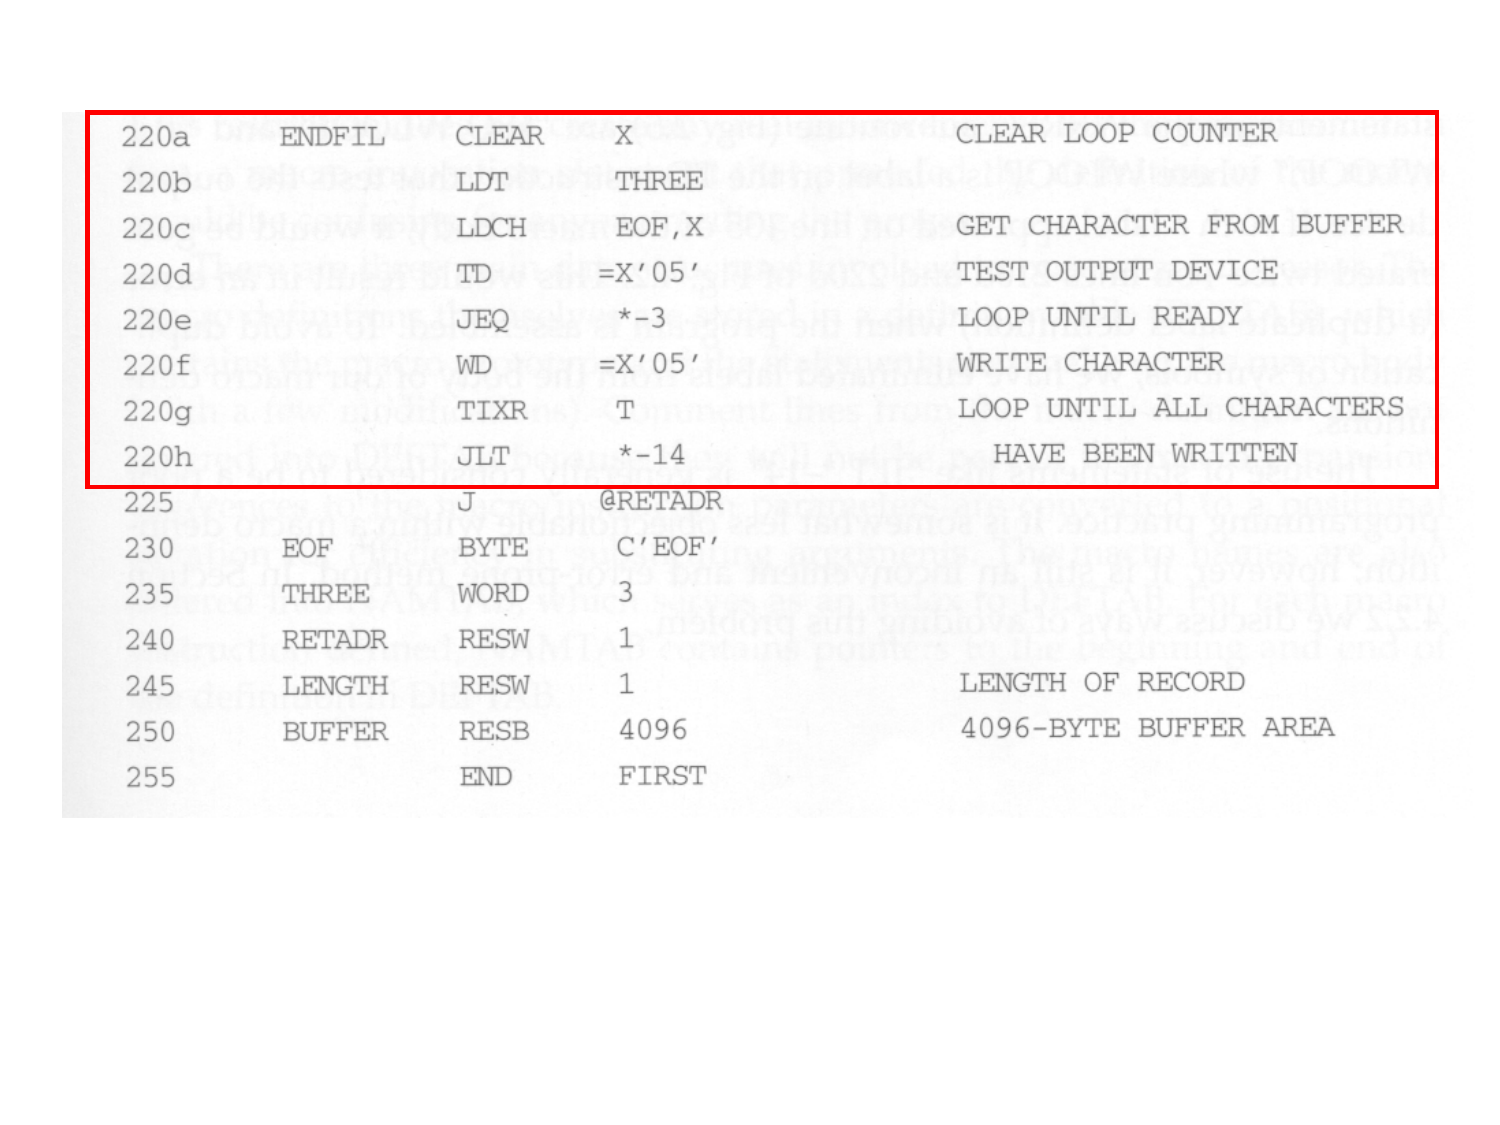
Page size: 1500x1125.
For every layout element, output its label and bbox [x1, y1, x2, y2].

picture [62, 112, 1476, 818]
